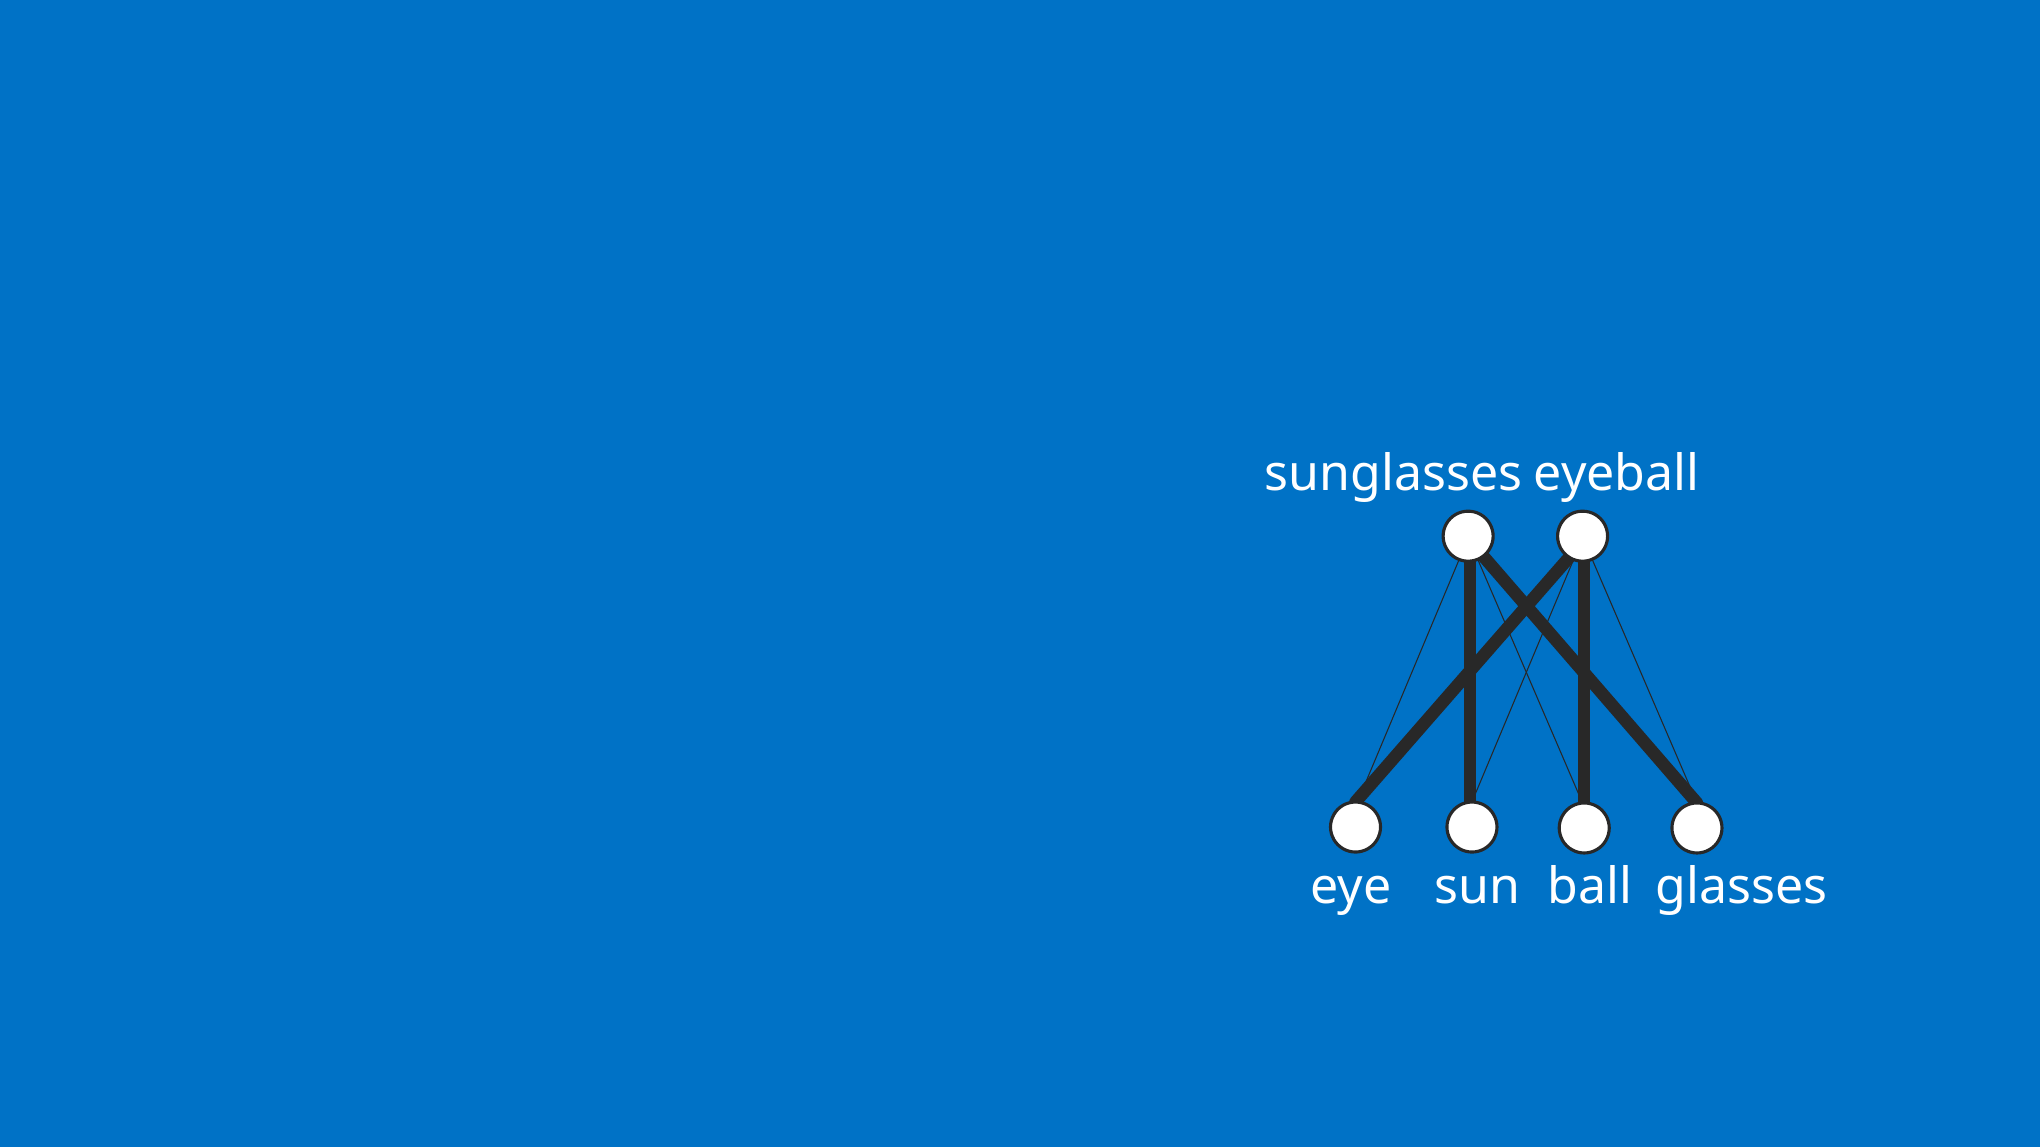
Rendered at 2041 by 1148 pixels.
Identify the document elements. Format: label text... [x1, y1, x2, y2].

text_box [1446, 803, 1498, 836]
text_box [1558, 804, 1611, 836]
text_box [1357, 540, 1468, 803]
text_box glasses [1625, 836, 1858, 939]
text_box sunglasses [1234, 423, 1553, 526]
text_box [1583, 540, 1698, 804]
text_box [1556, 526, 1609, 540]
text_box [1671, 802, 1723, 836]
text_box sun [1404, 836, 1517, 939]
text_box eye [1280, 836, 1404, 939]
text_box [1469, 540, 1583, 804]
text_box ball [1517, 836, 1625, 939]
text_box [1442, 526, 1495, 540]
text_box [1329, 801, 1382, 836]
text_box eyeball [1553, 423, 1730, 526]
